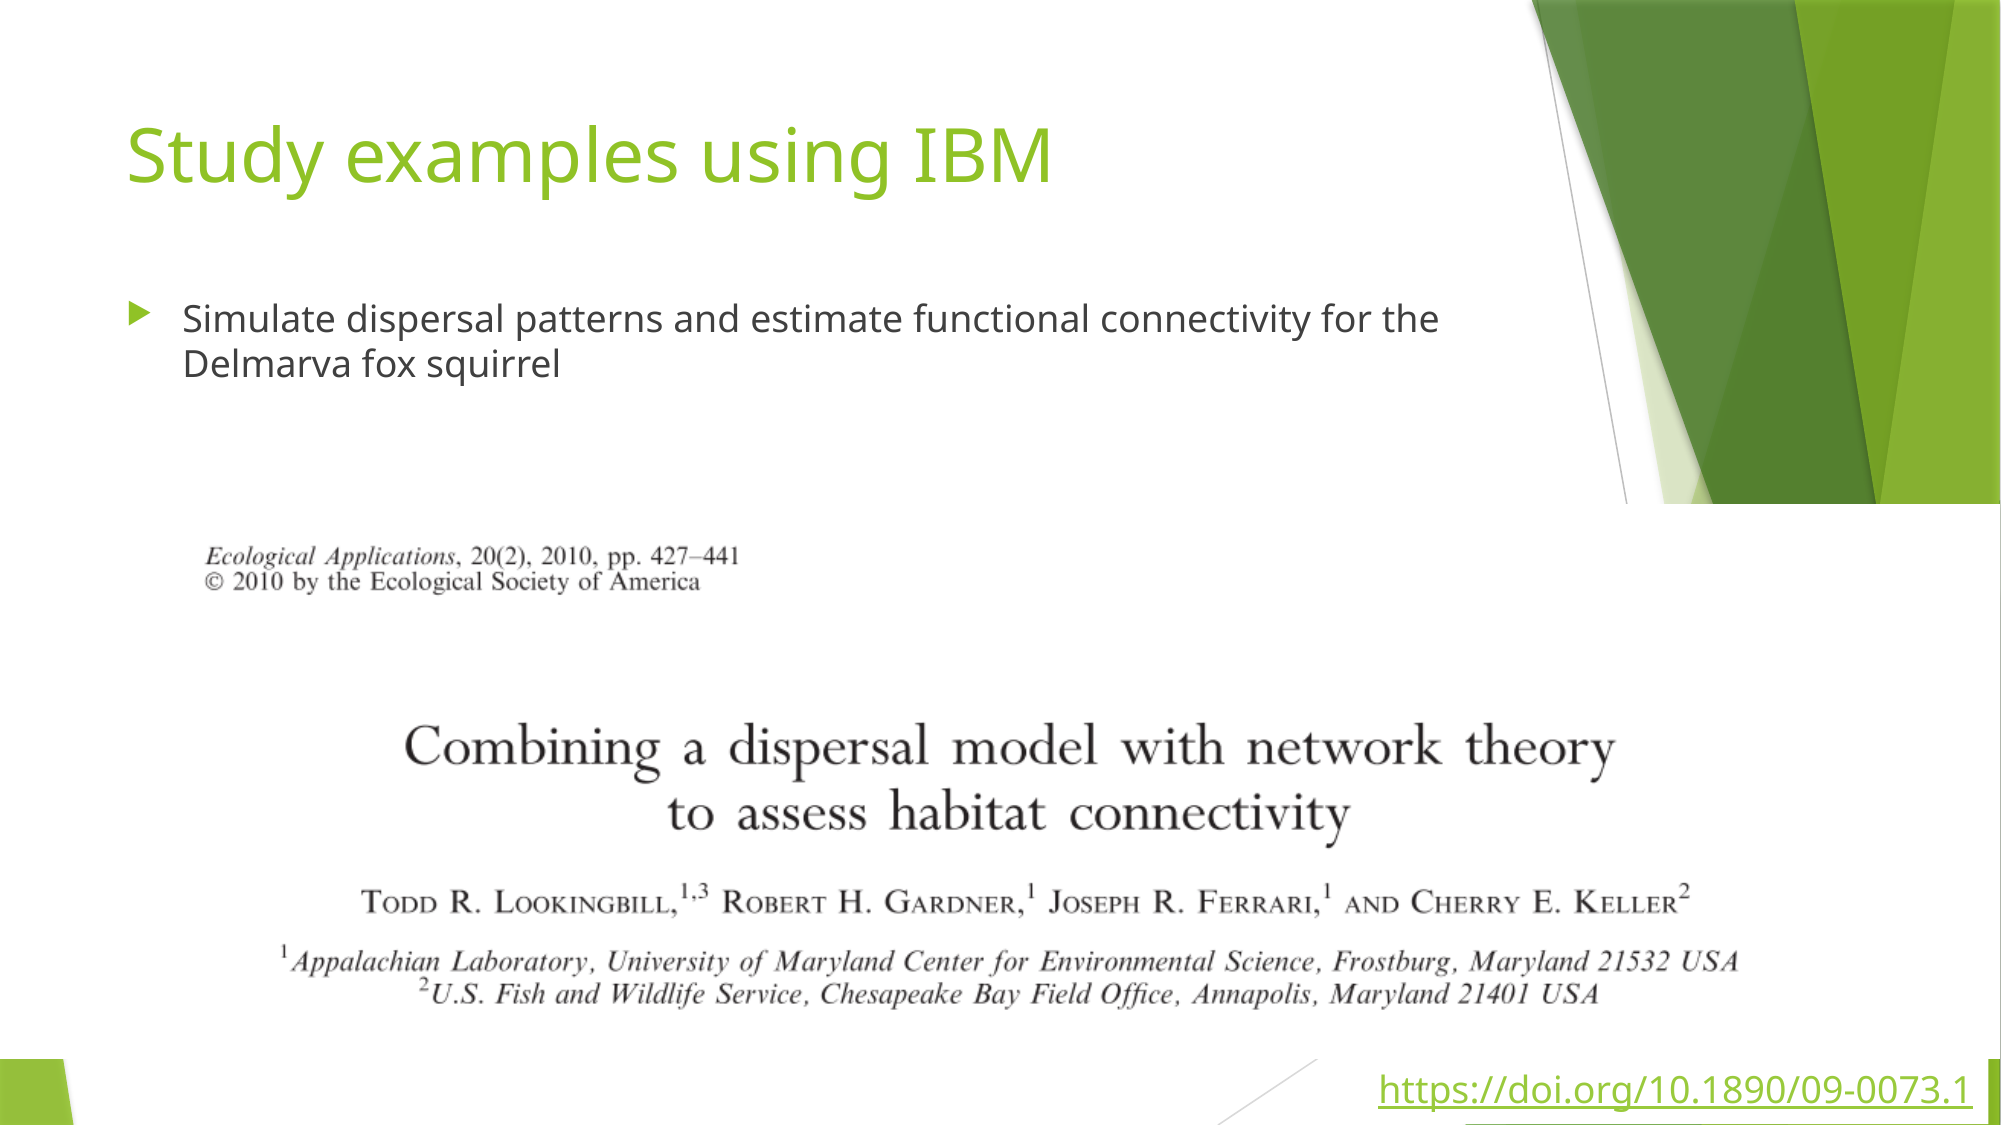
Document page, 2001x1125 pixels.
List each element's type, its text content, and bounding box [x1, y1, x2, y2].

list Simulate dispersal patterns and estimate functional connectivity for the Delmarva fox squirrel [111, 287, 1571, 503]
title Study examples using IBM [111, 99, 1522, 287]
text_box https://doi.org/10.1890/09-0073.1 [1363, 1070, 1989, 1125]
picture [0, 503, 2000, 1059]
